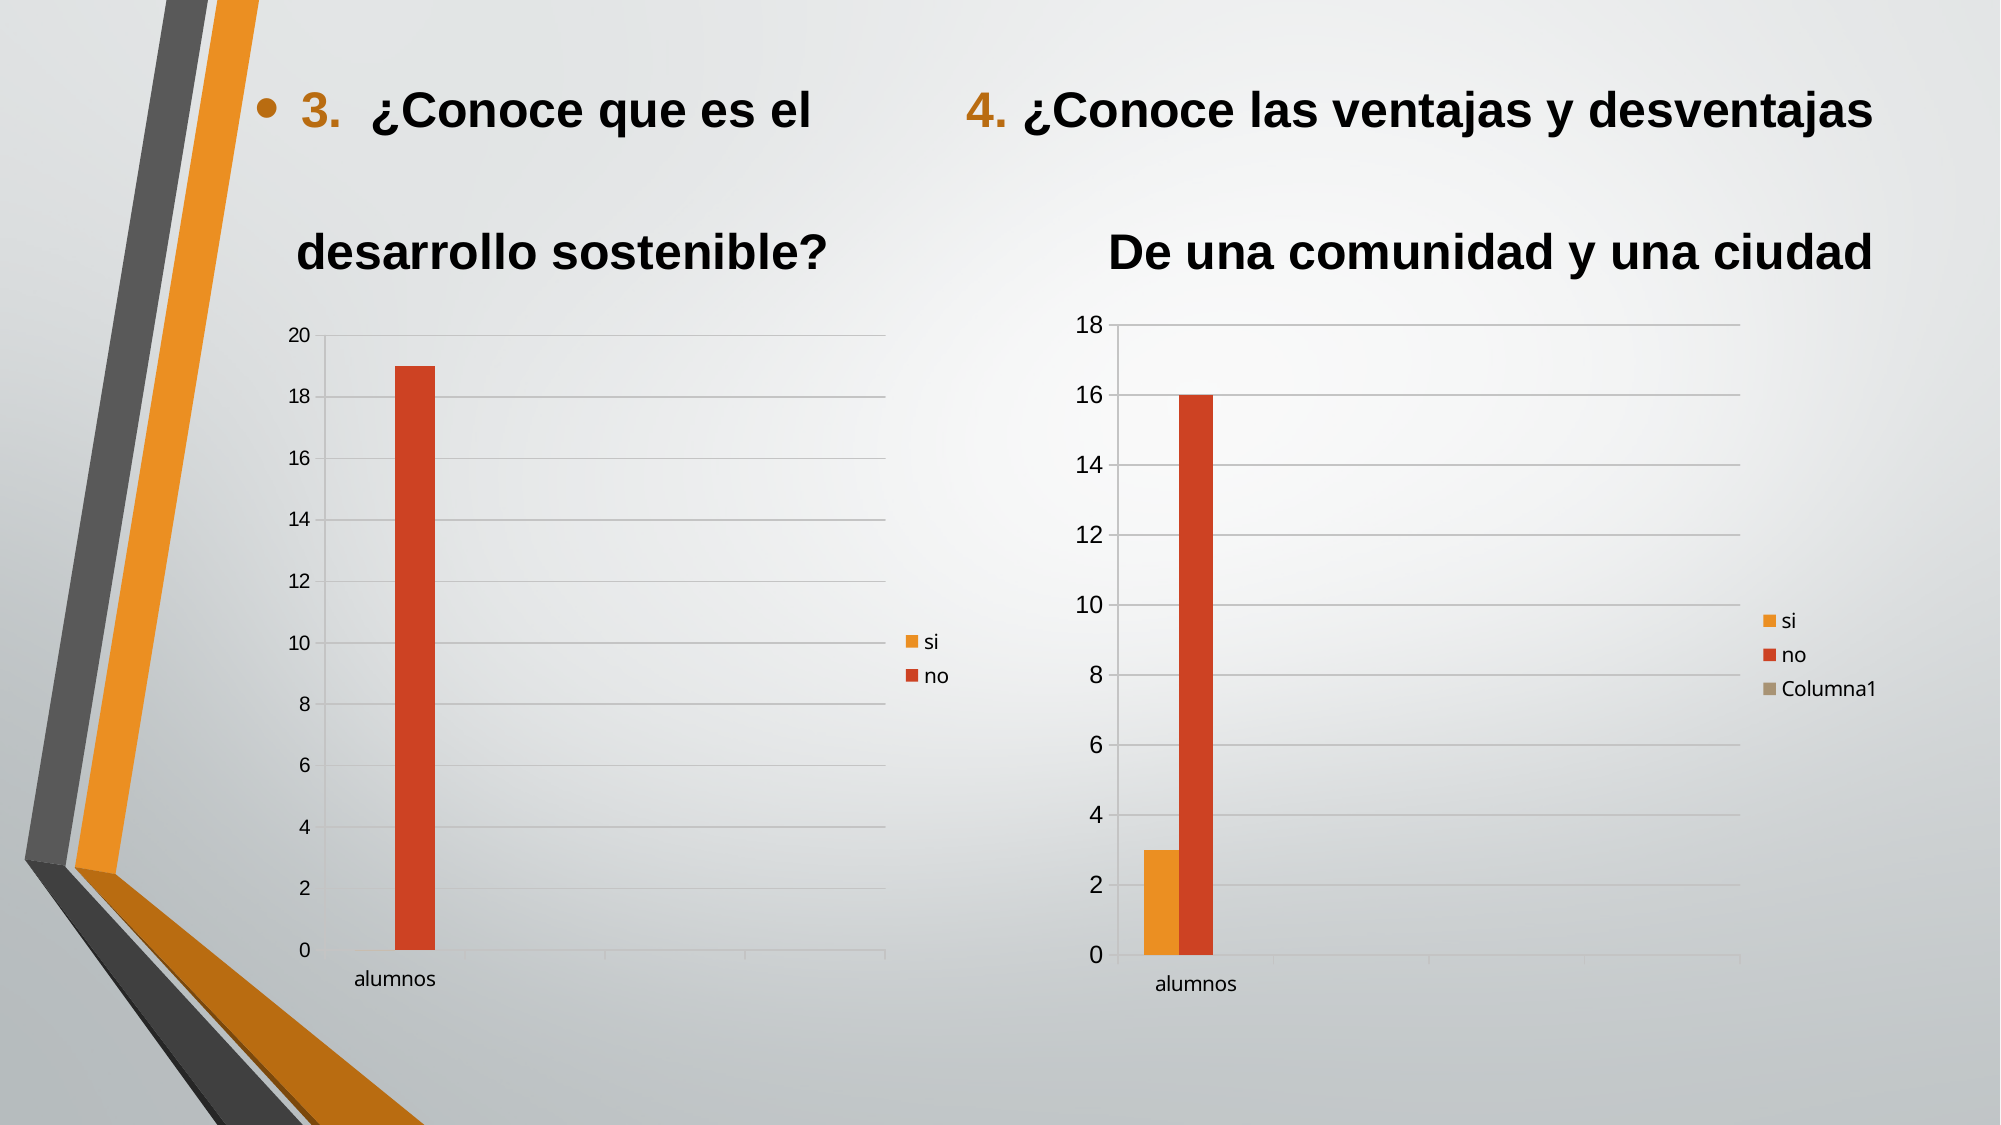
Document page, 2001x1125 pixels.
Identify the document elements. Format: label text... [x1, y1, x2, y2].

list 3. ¿Conoce que es el 4. ¿Conoce las ventajas y desventajas desarrollo sostenible? De una comunidad y una ciudad [239, 58, 1960, 298]
chart [273, 309, 969, 1008]
chart [1058, 297, 1897, 1013]
